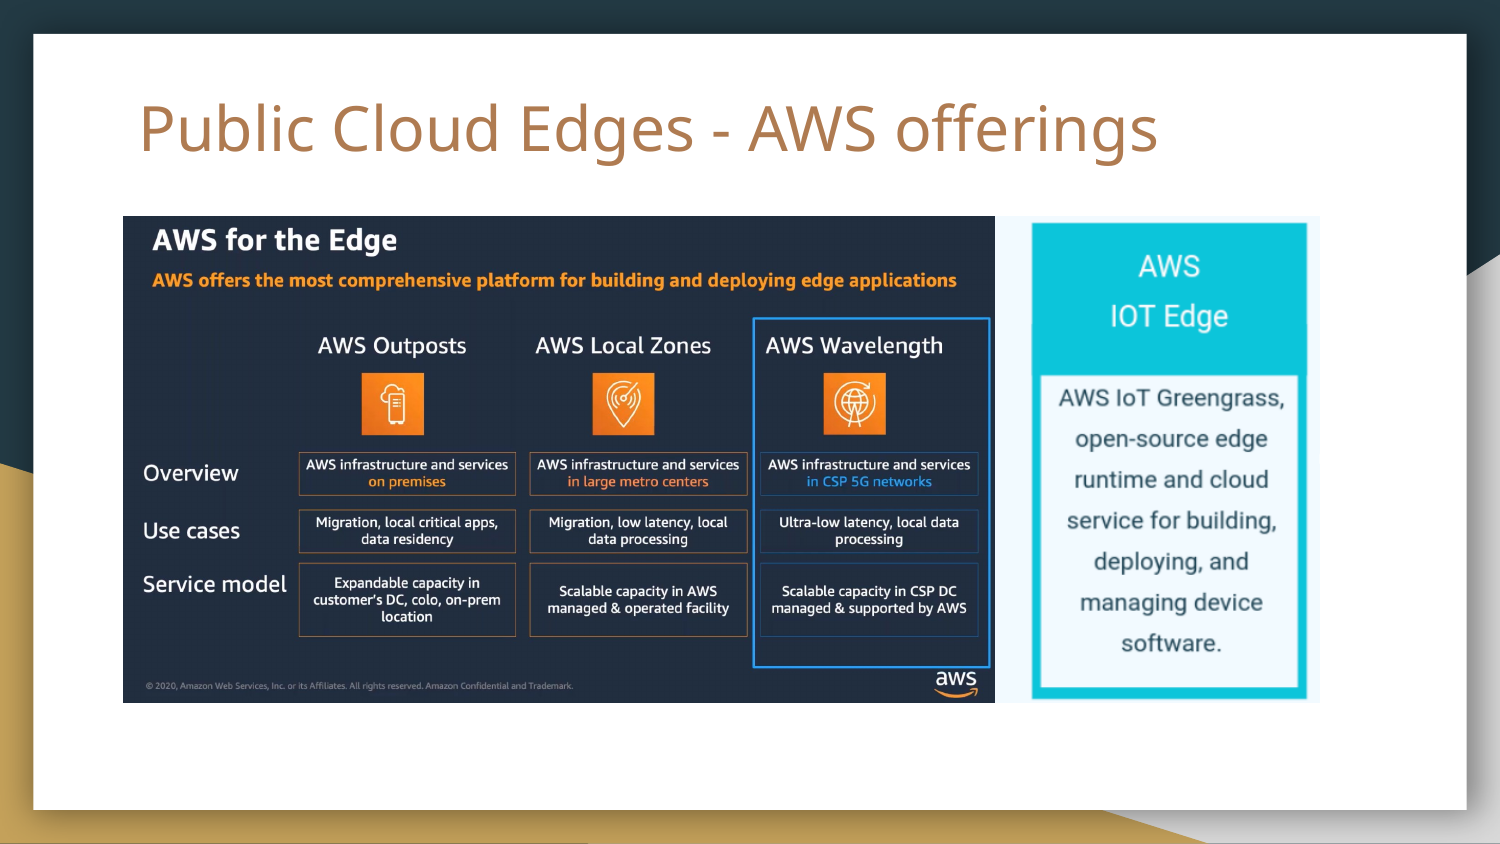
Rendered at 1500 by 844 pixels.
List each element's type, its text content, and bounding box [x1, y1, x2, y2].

title Public Cloud Edges - AWS offerings [123, 74, 1355, 187]
picture [123, 215, 1321, 703]
